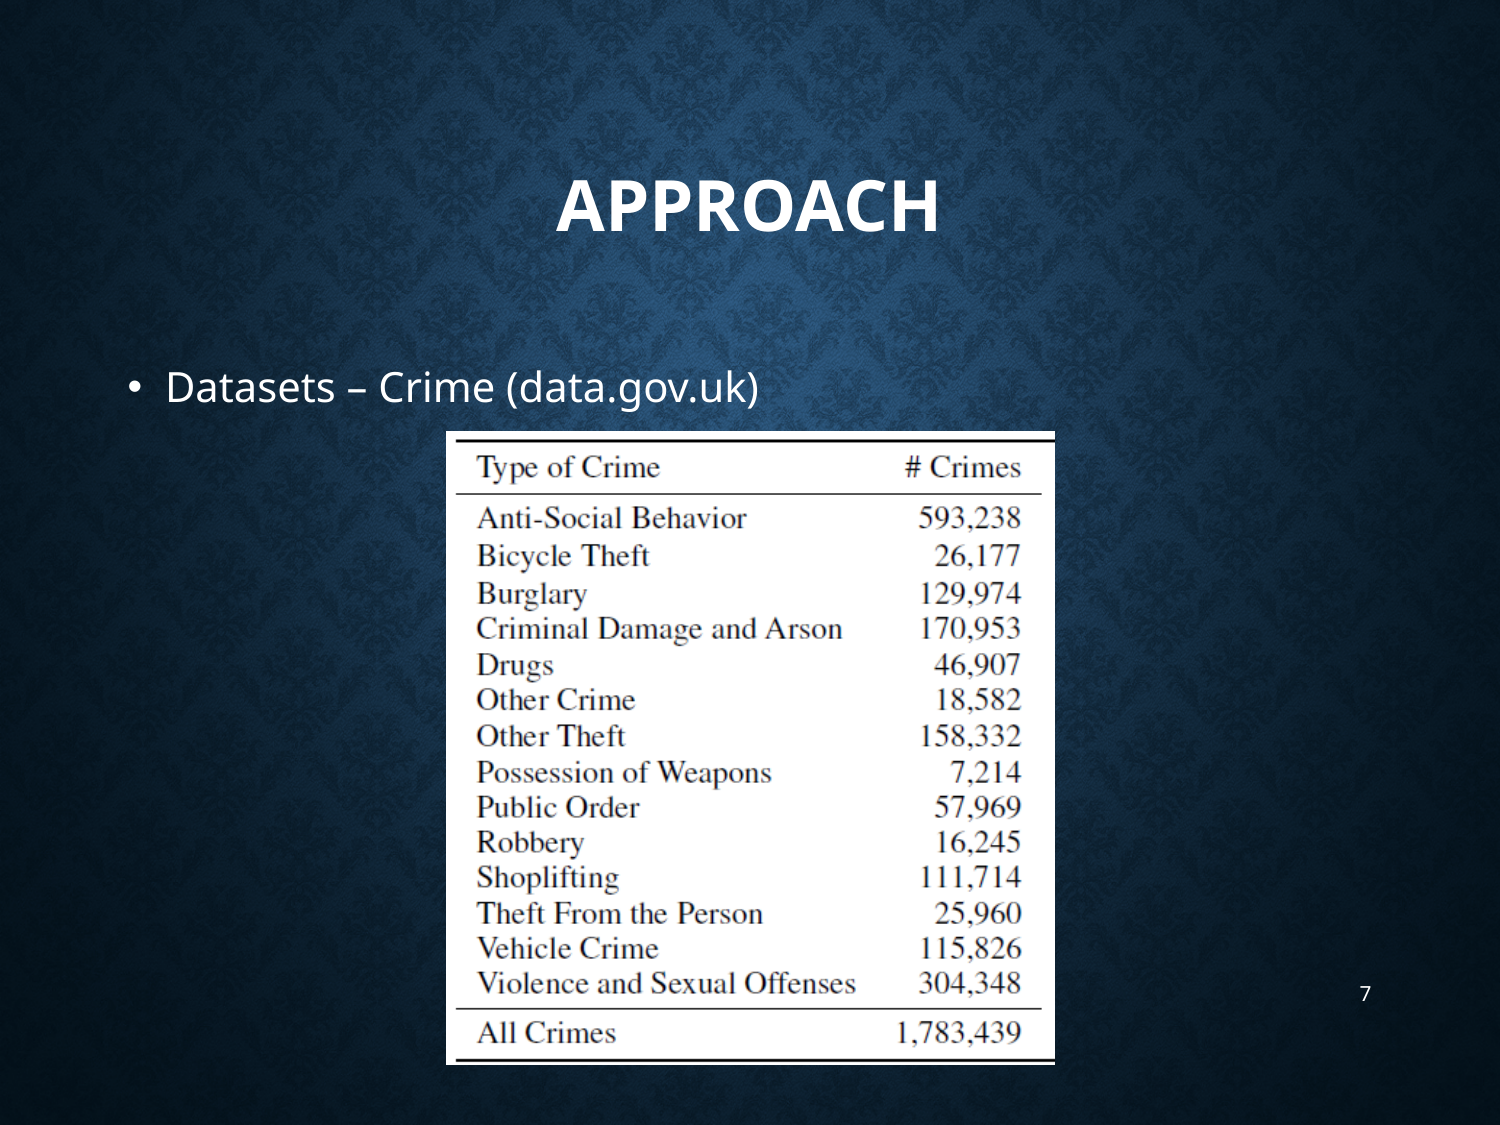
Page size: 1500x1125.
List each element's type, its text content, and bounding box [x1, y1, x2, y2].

title Approach [112, 99, 1387, 318]
slide_number 7 [1293, 965, 1387, 1025]
list Datasets – Crime (data.gov.uk) [112, 343, 1387, 950]
picture [445, 431, 1055, 1066]
